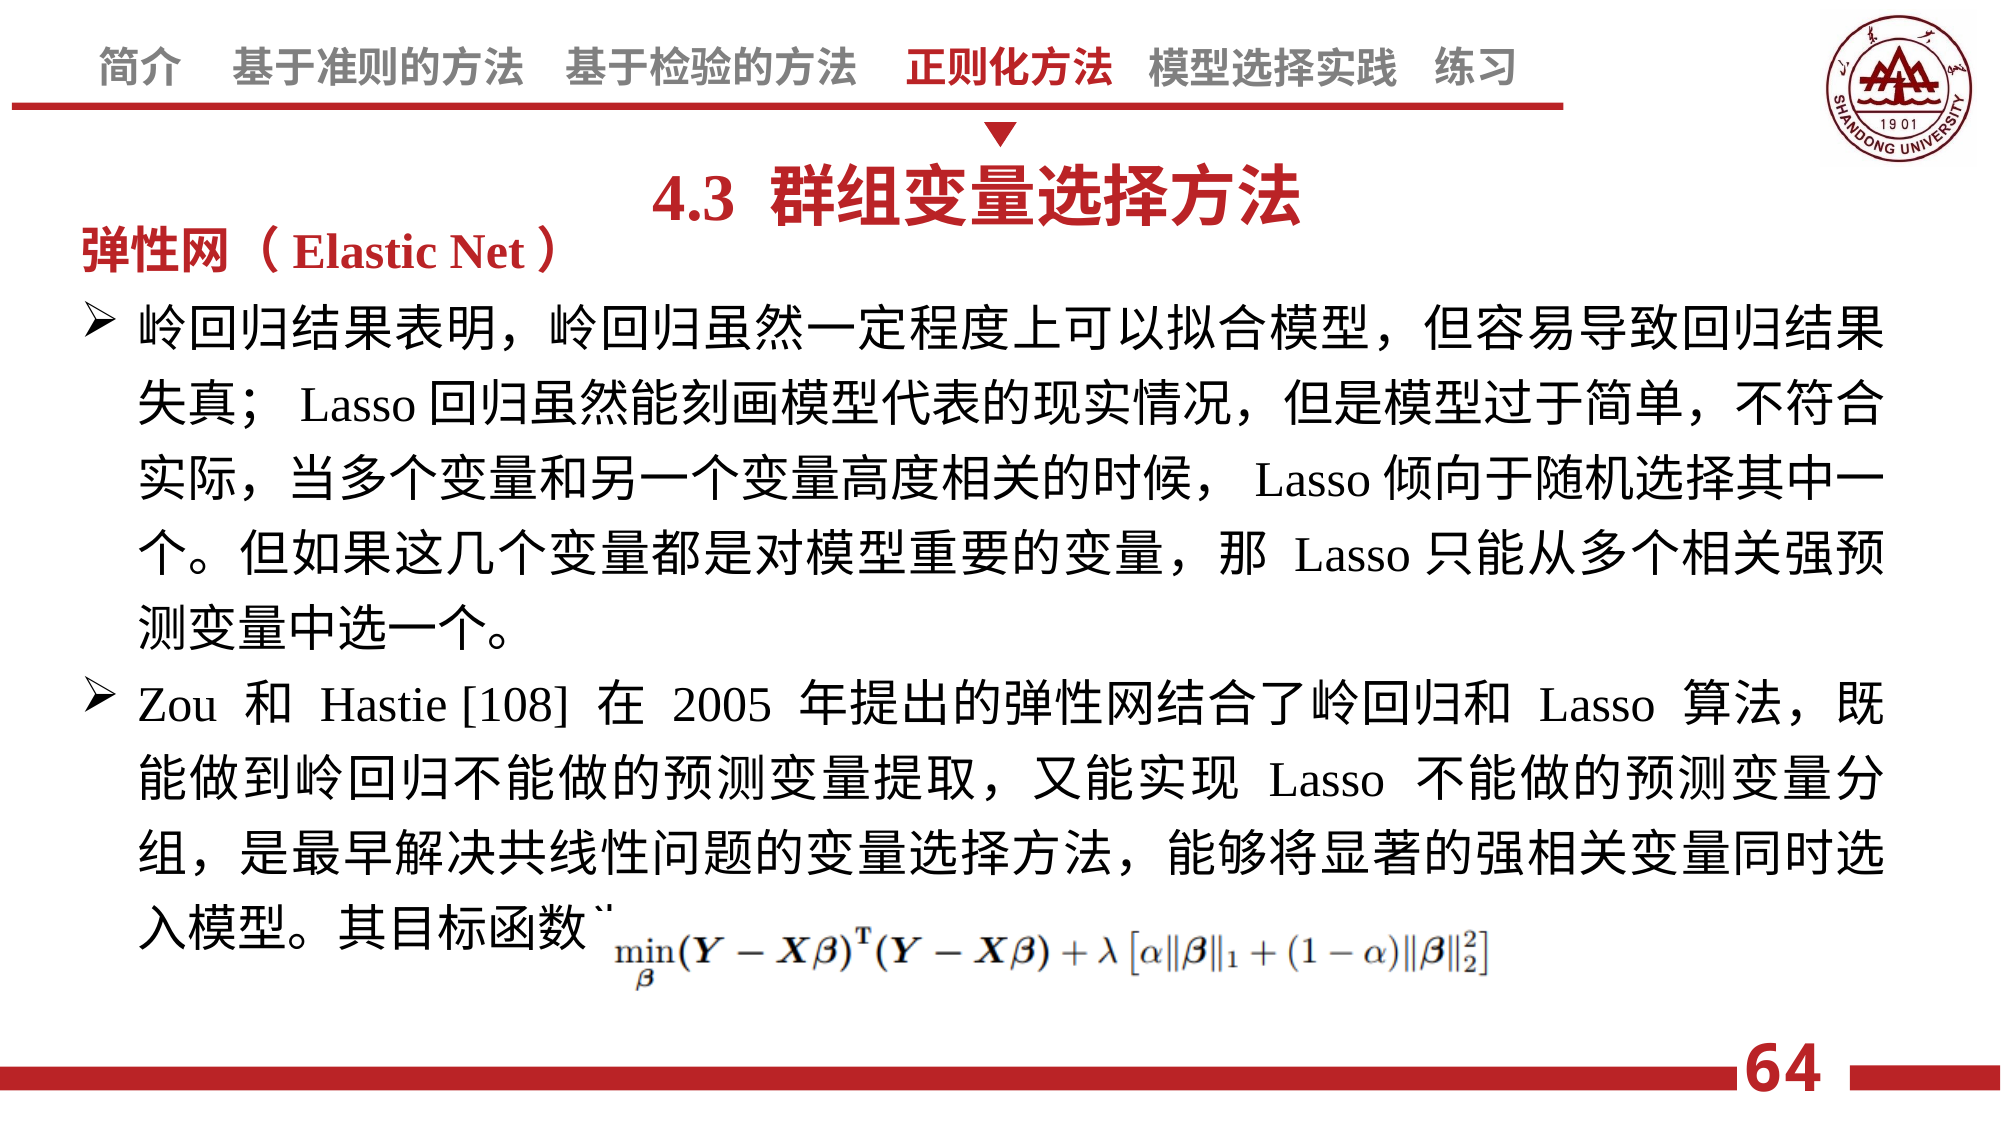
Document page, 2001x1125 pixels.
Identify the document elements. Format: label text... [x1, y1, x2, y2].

text_box 岭回归结果表明，岭回归虽然一定程度上可以拟合模型，但容易导致回归结果失真；Lasso回归虽然能刻画模型代表的现实情况，但是模型过于简单，不符合实际，当多个变量和另一个变量高度相关的时候，Lasso倾向于随机选择其中一个。但如果这几个变量都是对模型重要的变量，那 Lasso只能从多个相关强预测变量中选一个。 Zou 和 Hastie [108] 在 2005 年提出的弹性网结合了岭回归和 Lasso 算法，既能做到岭回归不能做的预测变量提取，又能实现 Lasso 不能做的预测变量分组，是最早解决共线性问题的变量选择方法，能够将显著的强相关变量同时选入模型。其目标函数为： [65, 273, 1901, 964]
picture [1820, 9, 1977, 167]
text_box 4.3 群组变量选择方法 [625, 146, 1375, 242]
text_box 弹性网（Elastic Net） [65, 211, 1069, 286]
picture [590, 910, 1515, 1002]
